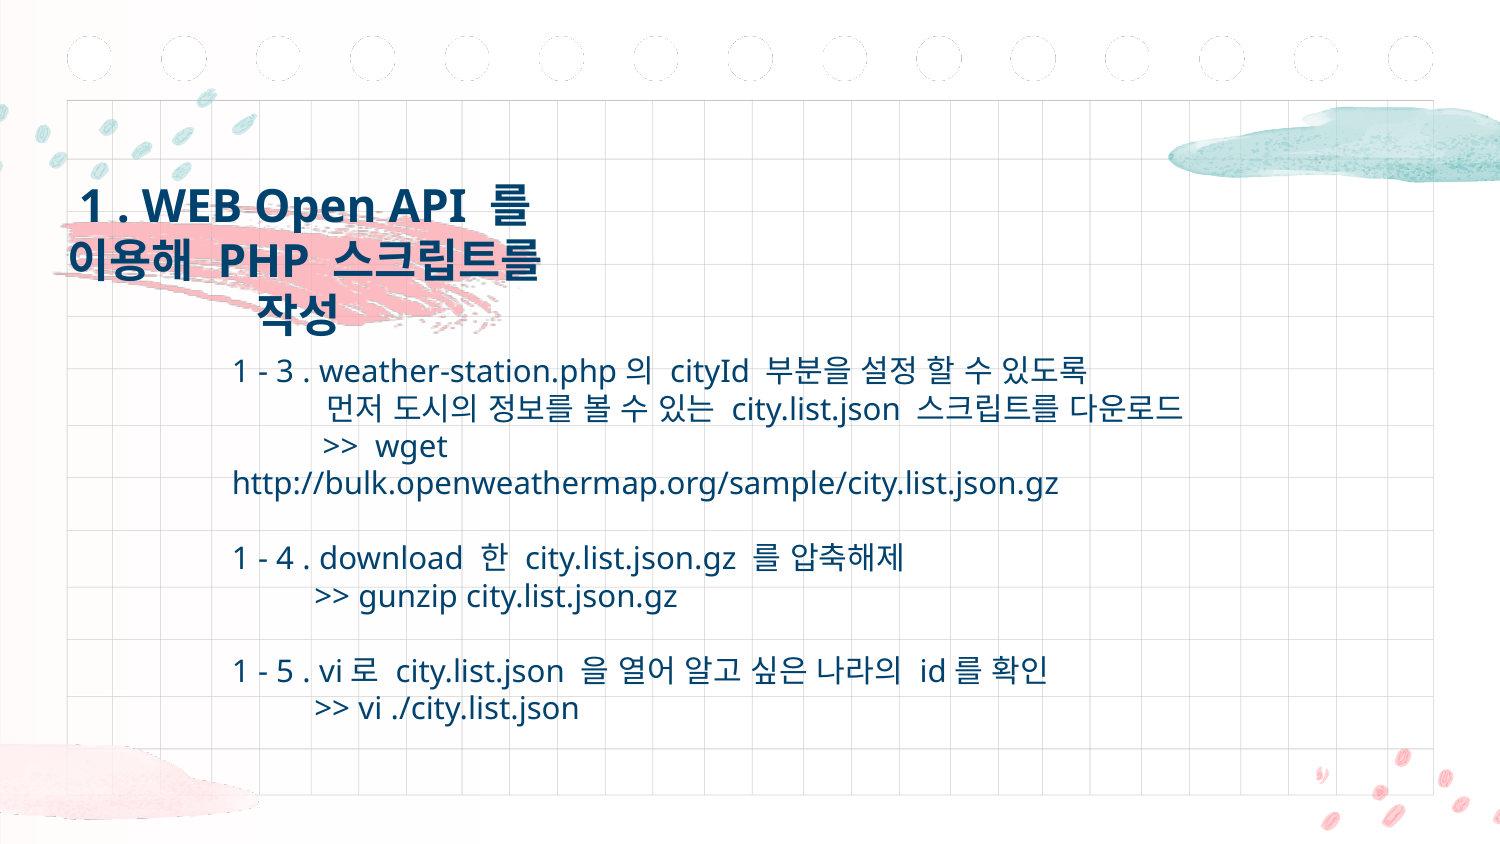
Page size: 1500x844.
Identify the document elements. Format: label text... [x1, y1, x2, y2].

subtitle 1 . WEB Open API 를 이용해 PHP 스크립트를 작성 [50, 192, 561, 327]
picture [0, 0, 1500, 844]
text_box 1 - 3 . weather-station.php의 cityId 부분을 설정 할 수 있도록 먼저 도시의 정보를 볼 수 있는 city.list.json 스크립트를 다운로드 >> wget http://bulk.openweathermap.org/sample/city.list.json.gz 1 - 4 . download 한 city.list.json.gz 를 압축해제 >> gunzip city.list.json.gz 1 - 5 . vi로 city.list.json 을 열어 알고 싶은 나라의 id를 확인 >> vi ./city.list.json [216, 336, 1284, 811]
